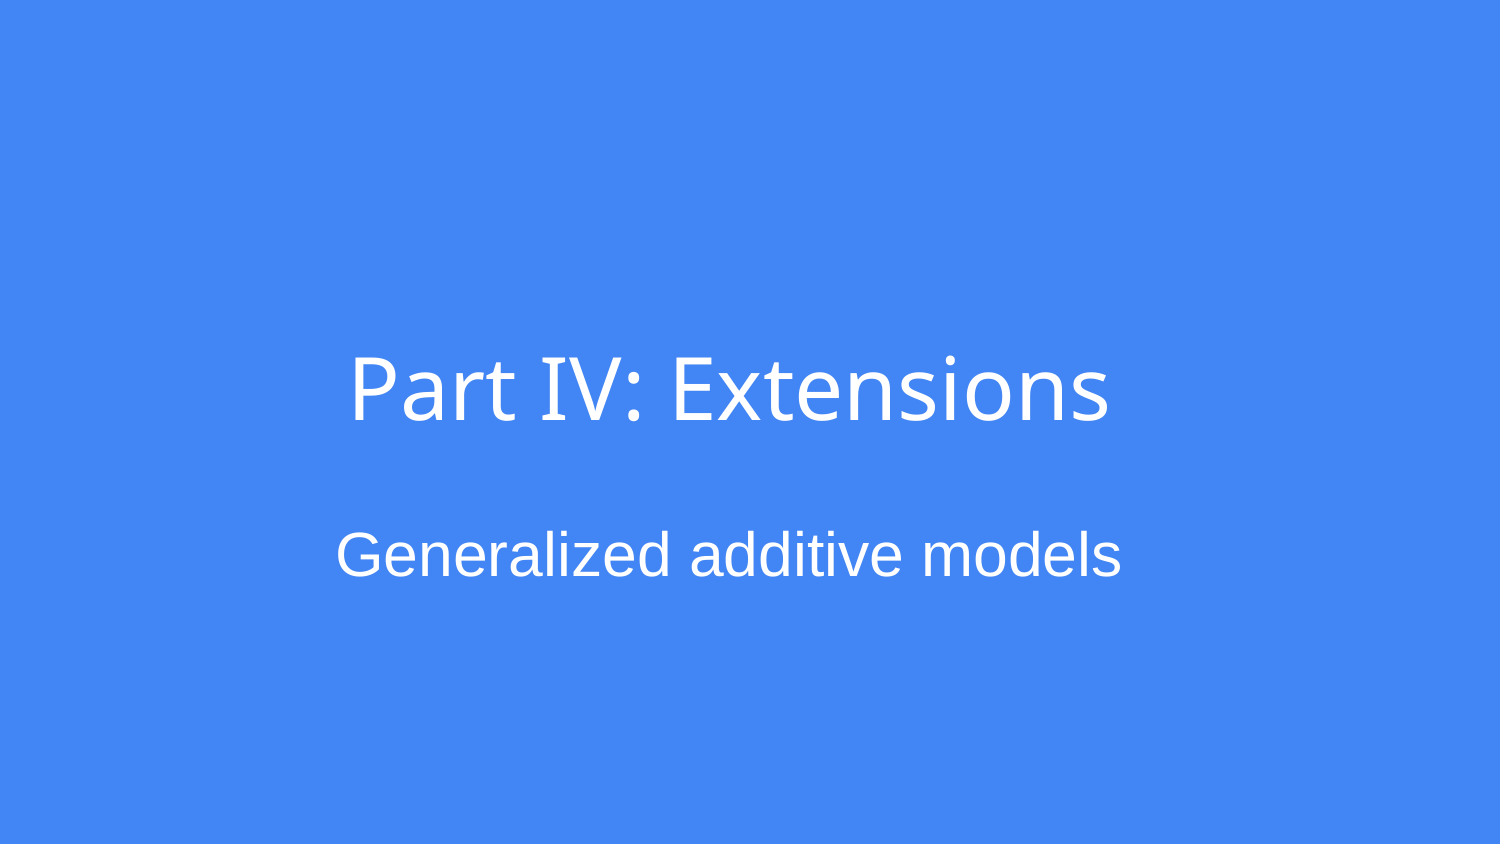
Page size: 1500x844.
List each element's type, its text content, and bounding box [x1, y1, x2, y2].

text_box Generalized additive models [286, 498, 1173, 603]
title Part IV: Extensions [55, 302, 1404, 469]
